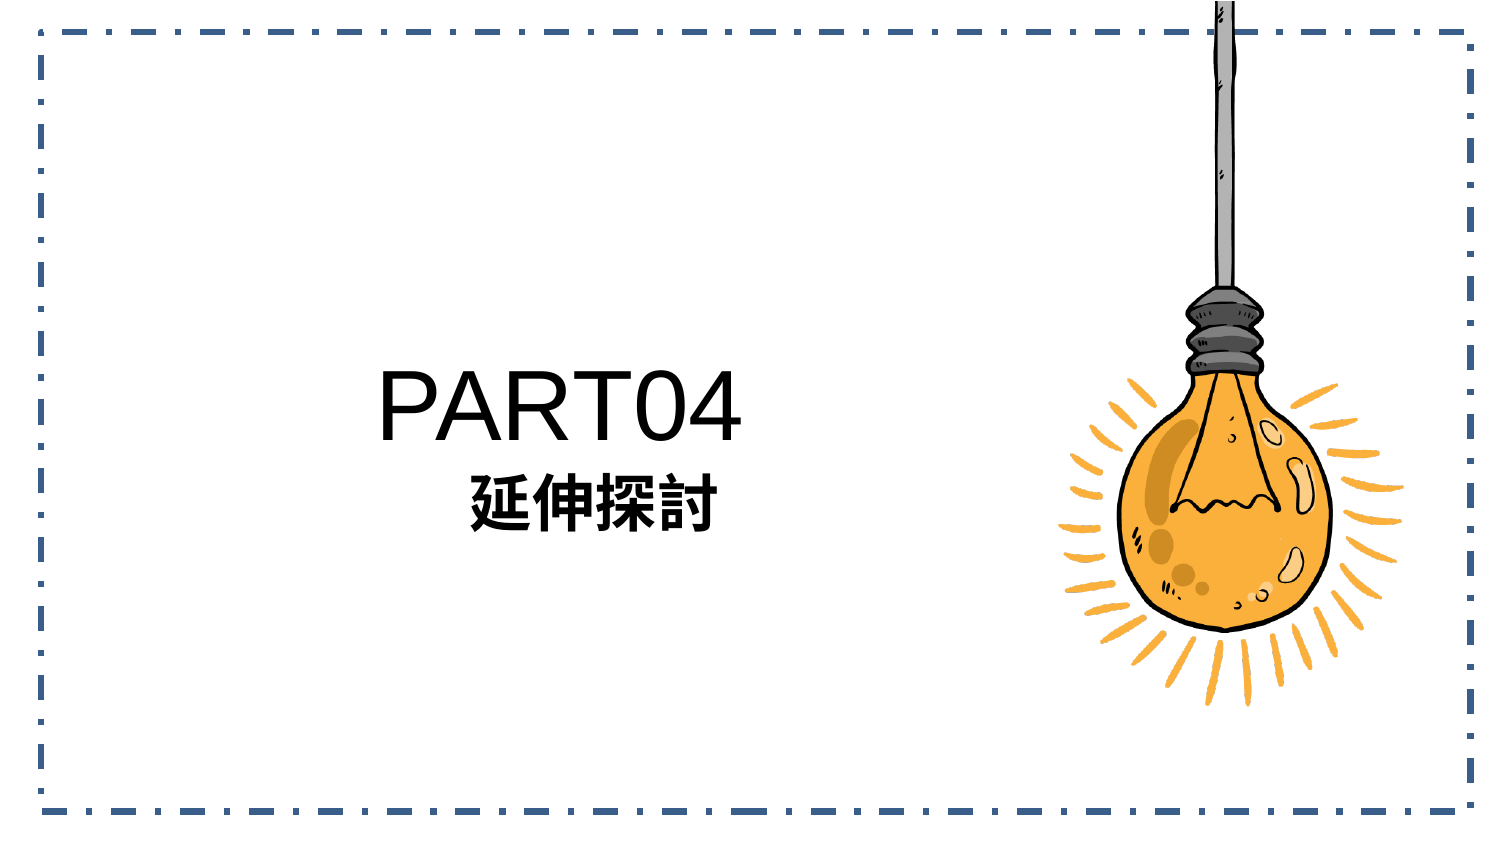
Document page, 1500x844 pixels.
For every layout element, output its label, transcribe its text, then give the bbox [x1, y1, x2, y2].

text_box 延伸探討 [454, 470, 760, 543]
text_box [41, 32, 1471, 812]
picture [1033, 0, 1431, 711]
text_box PART04 [360, 333, 824, 470]
